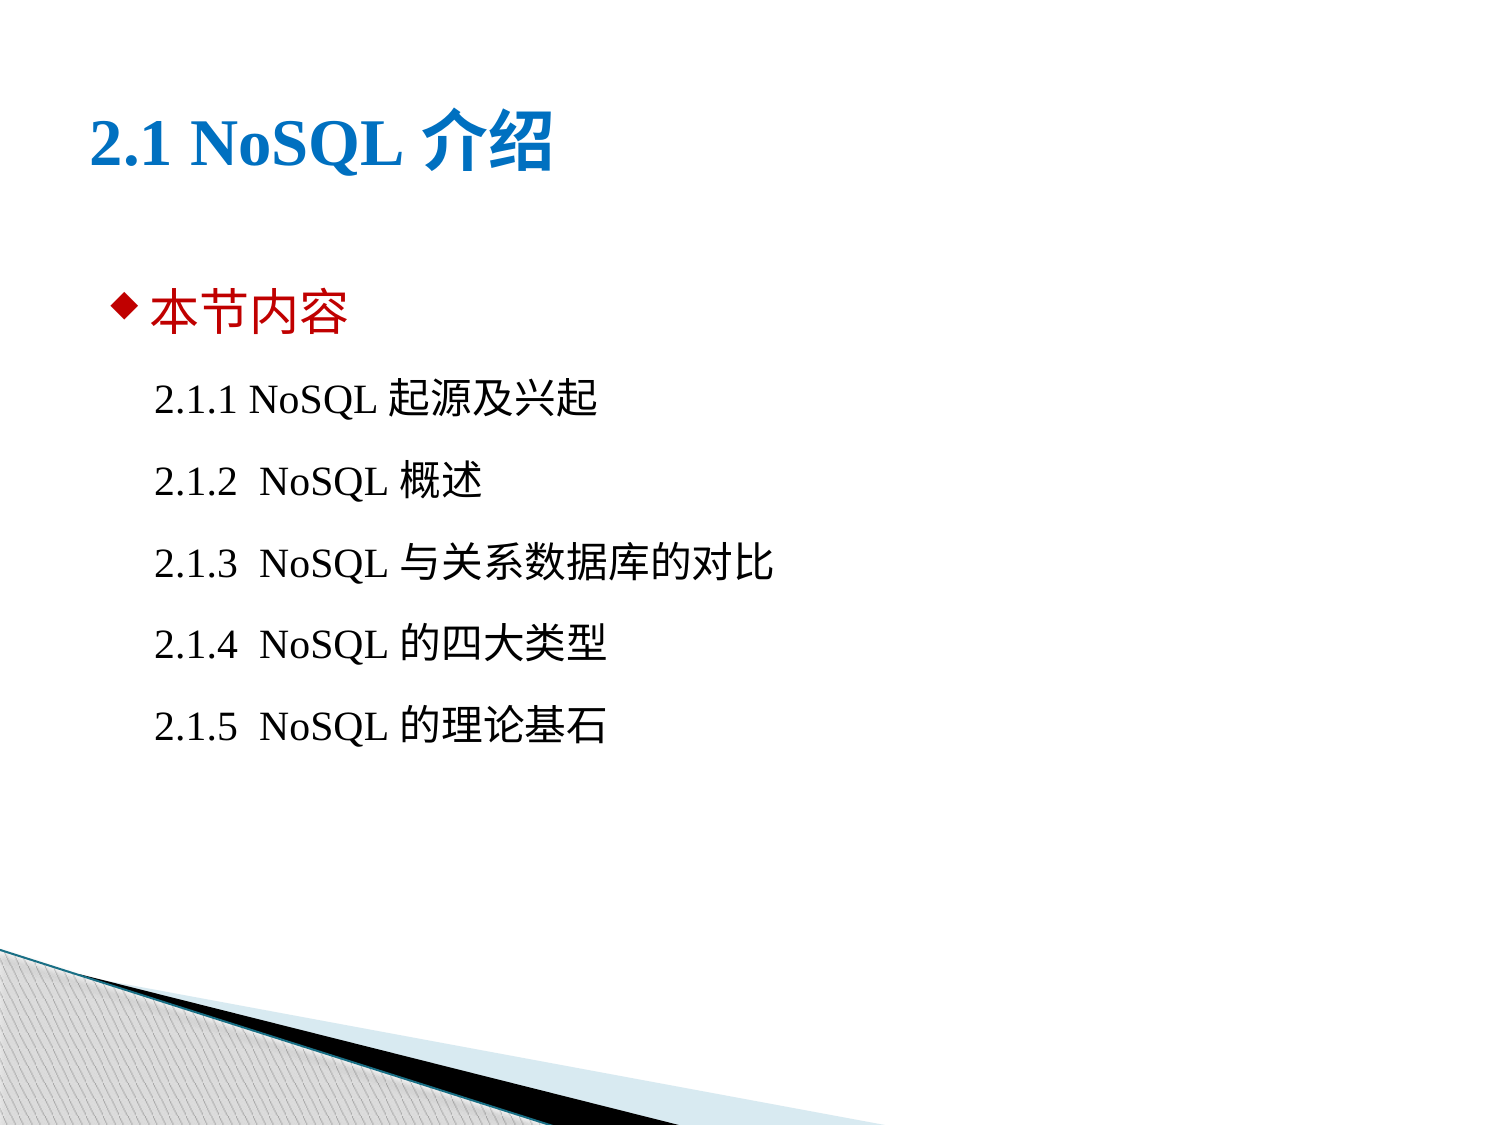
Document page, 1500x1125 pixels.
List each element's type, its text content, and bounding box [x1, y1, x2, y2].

title 2.1 NoSQL介绍 [75, 45, 1400, 233]
list 本节内容 2.1.1 NoSQL起源及兴起 2.1.2 NoSQL概述 2.1.3 NoSQL与关系数据库的对比 2.1.4 NoSQL的四大类型 2.1.5 NoSQL的理论基石 [75, 243, 1425, 986]
